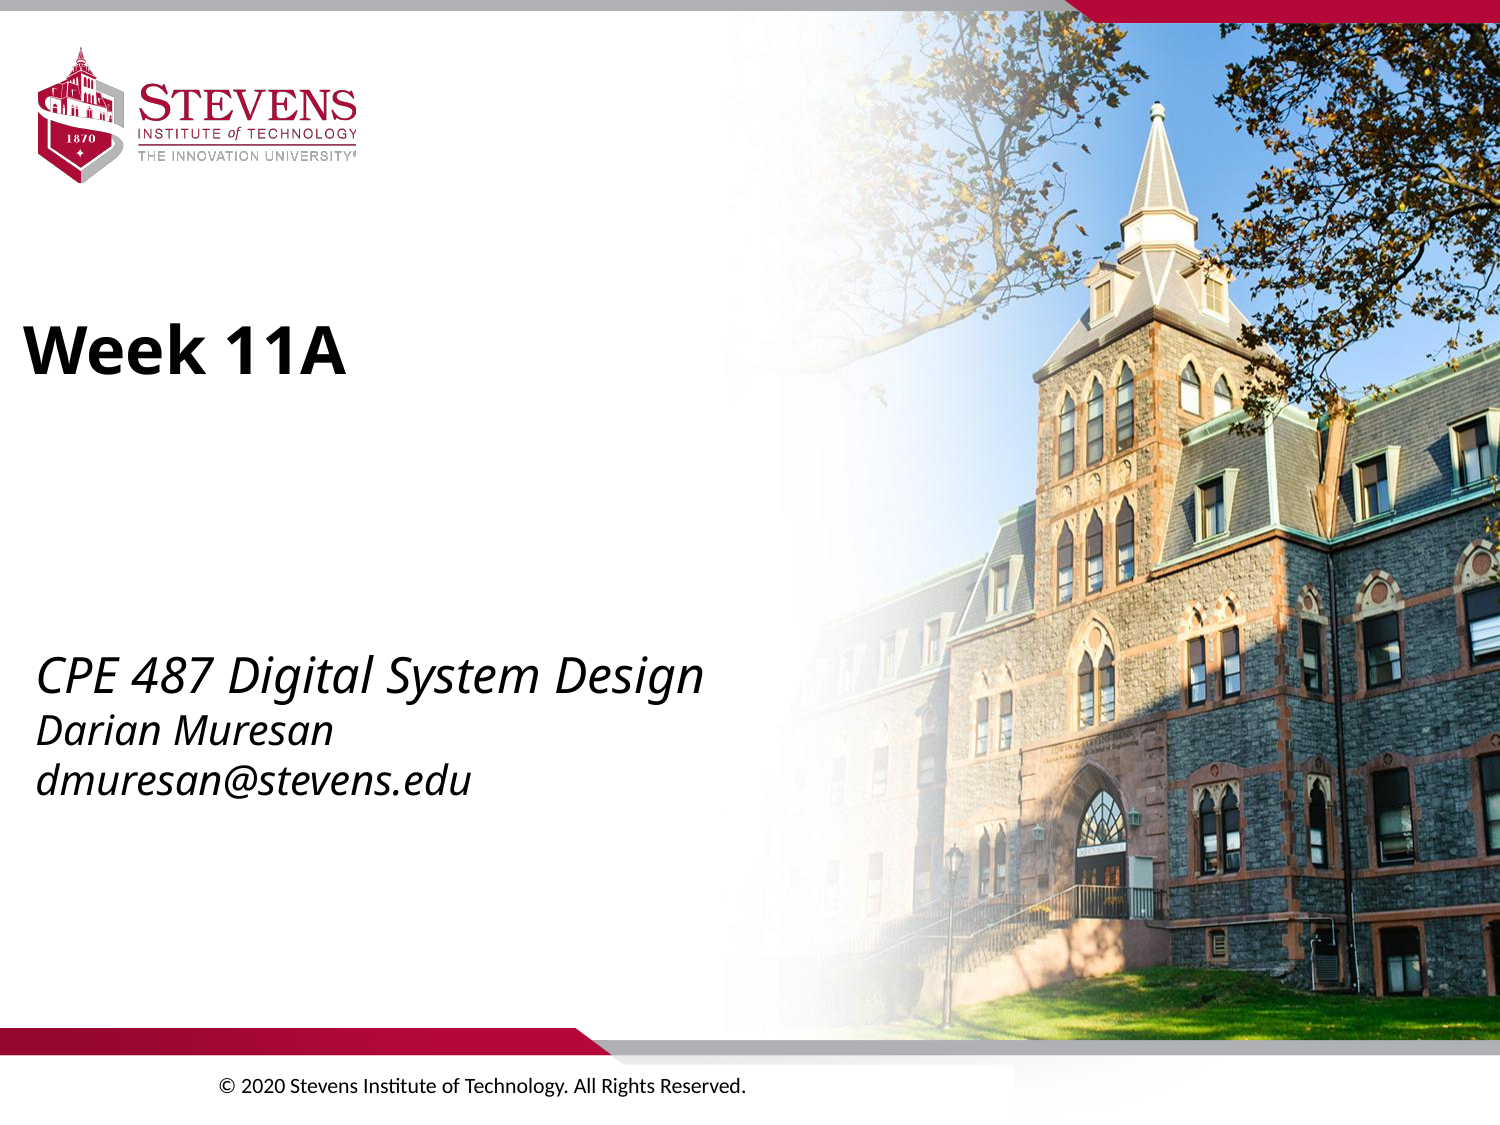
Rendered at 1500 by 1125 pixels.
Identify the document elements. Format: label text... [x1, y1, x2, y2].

list Week 11A [8, 300, 562, 433]
list CPE 487 Digital System Design Darian Muresan dmuresan@stevens.edu [20, 576, 968, 856]
picture [0, 0, 1500, 1125]
text_box © 2020 Stevens Institute of Technology. All Rights Reserved. [8, 1064, 1015, 1125]
